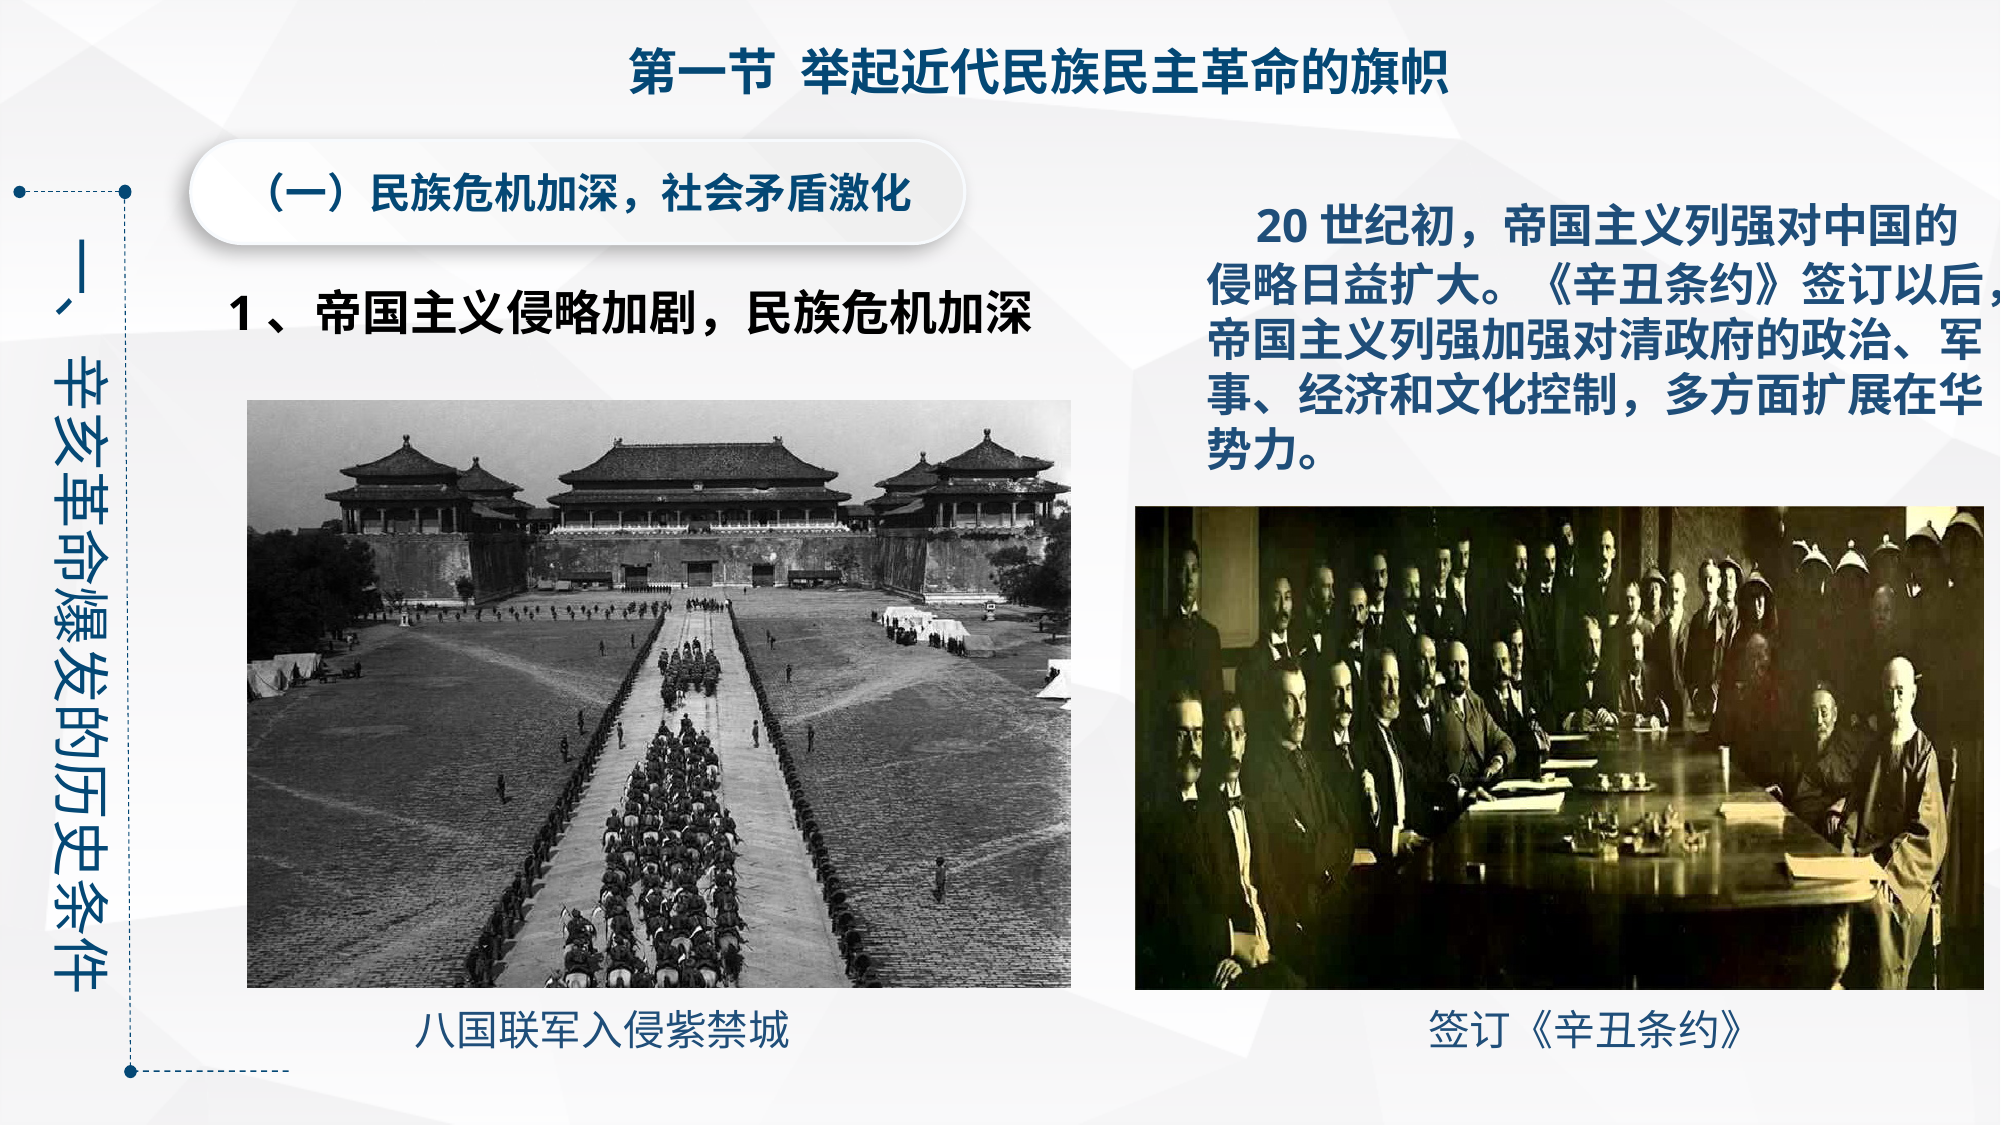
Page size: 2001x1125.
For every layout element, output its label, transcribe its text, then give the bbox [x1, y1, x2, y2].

text_box （一）民族危机加深，社会矛盾激化 [190, 139, 966, 245]
text_box 签订《辛丑条约》 [1413, 996, 1778, 1062]
text_box 第一节 举起近代民族民主革命的旗帜 [595, 32, 1484, 108]
text_box 20世纪初，帝国主义列强对中国的侵略日益扩大。《辛丑条约》签订以后，帝国主义列强加强对清政府的政治、军事、经济和文化控制，多方面扩展在华势力。 [1192, 172, 2000, 546]
text_box 八国联军入侵紫禁城 [399, 996, 1028, 1062]
picture [0, 0, 2001, 1125]
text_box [19, 185, 289, 1072]
text_box 1、帝国主义侵略加剧，民族危机加深 [289, 275, 1053, 348]
